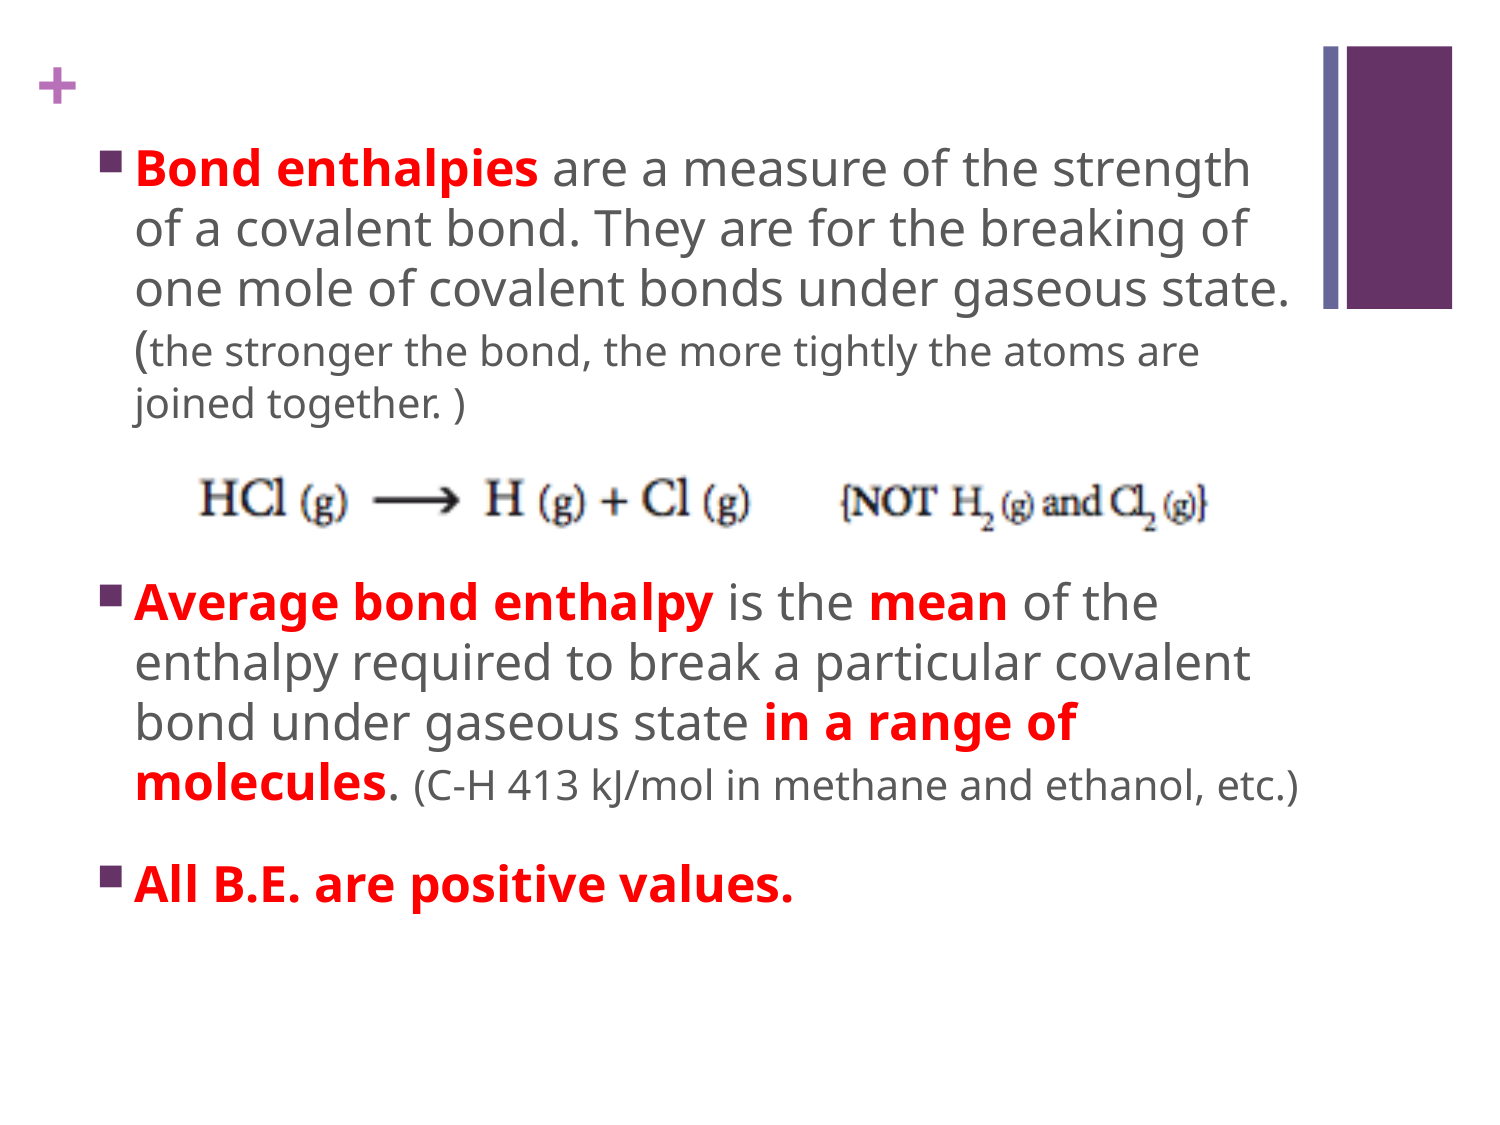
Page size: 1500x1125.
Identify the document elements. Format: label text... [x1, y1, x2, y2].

list Bond enthalpies are a measure of the strength of a covalent bond. They are for the breaking of one mole of covalent bonds under gaseous state. (the stronger the bond, the more tightly the atoms are joined together. ) Average bond enthalpy is the mean of the enthalpy required to break a particular covalent bond under gaseous state in a range of molecules. (C-H 413 kJ/mol in methane and ethanol, etc.) All B.E. are positive values. [81, 129, 1322, 1005]
picture [178, 447, 1225, 551]
